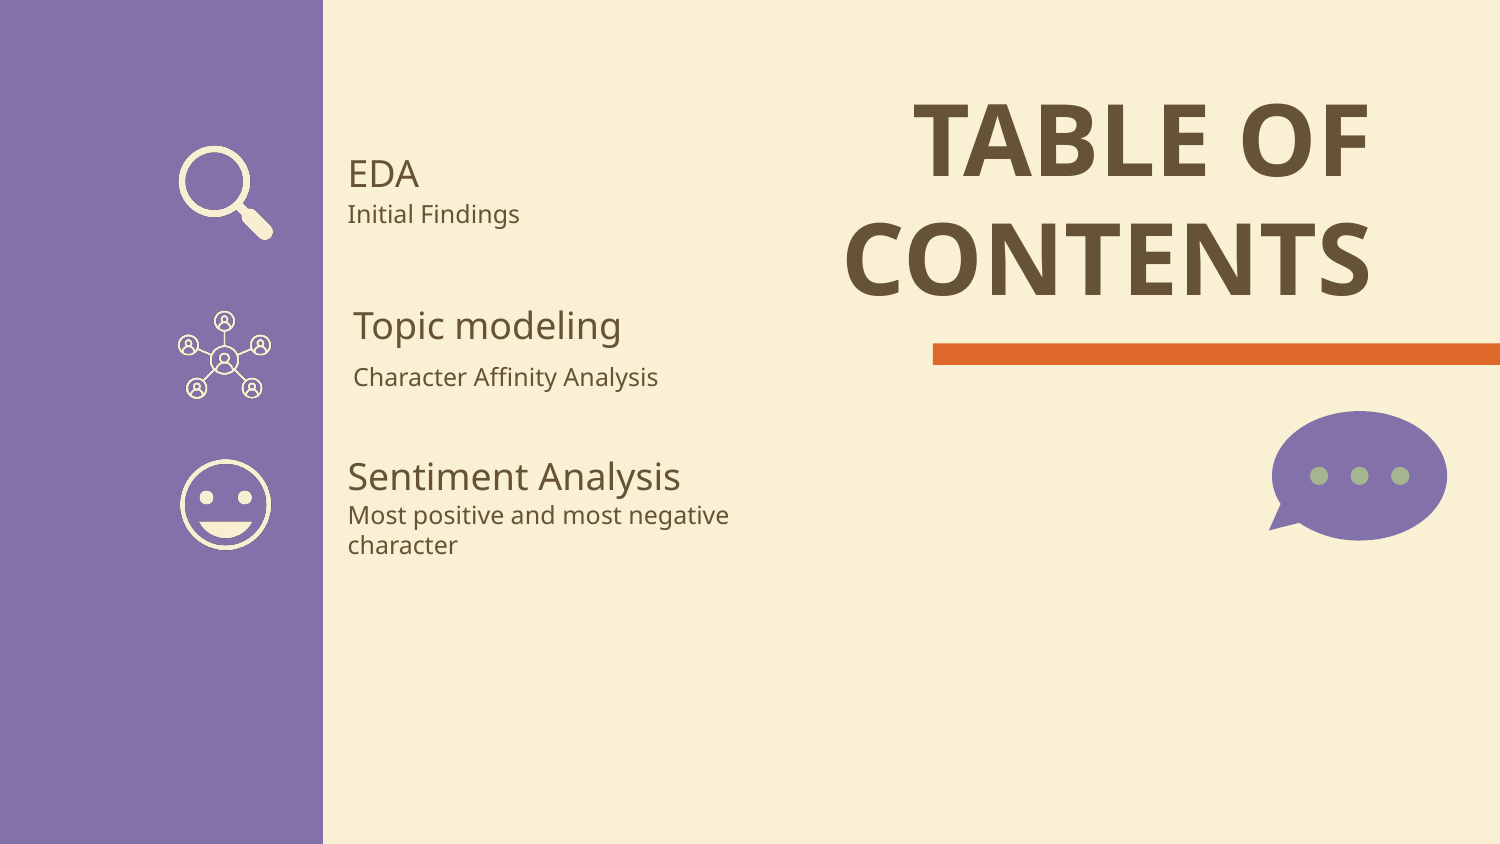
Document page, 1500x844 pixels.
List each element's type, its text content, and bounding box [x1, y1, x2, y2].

title TABLE OF CONTENTS [796, 86, 1388, 306]
text_box [0, 0, 323, 844]
subtitle Sentiment Analysis [332, 446, 776, 505]
subtitle EDA [332, 143, 776, 202]
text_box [167, 133, 283, 555]
list Initial Findings [332, 202, 776, 248]
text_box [1268, 410, 1448, 541]
list Most positive and most negative character [332, 505, 776, 563]
text_box [932, 343, 1500, 365]
subtitle Topic modeling [338, 295, 782, 354]
list Character Affinity Analysis [338, 354, 782, 411]
